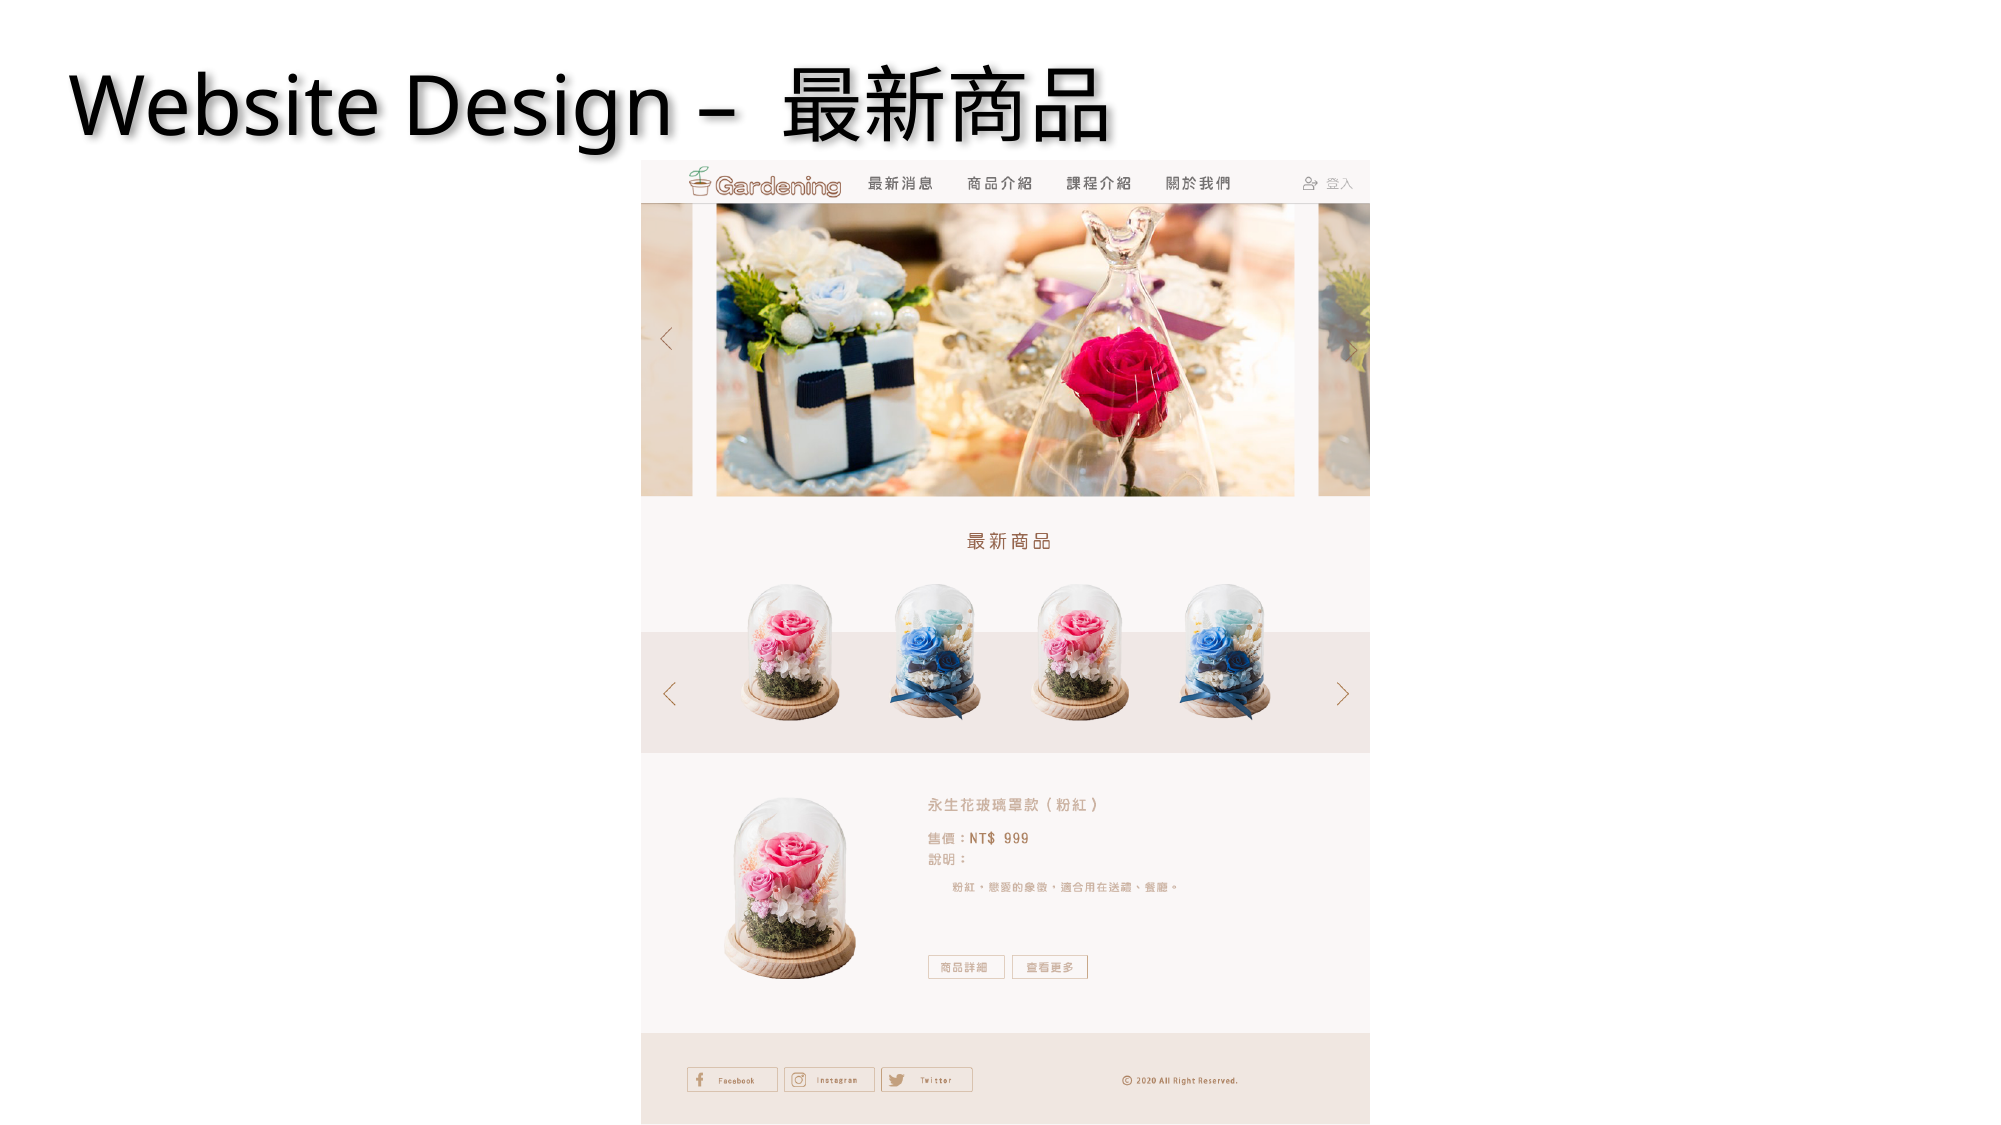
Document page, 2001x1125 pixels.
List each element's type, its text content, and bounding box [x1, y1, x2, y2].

picture [641, 160, 1370, 1125]
text_box Website Design – 最新商品 [54, 44, 1129, 159]
